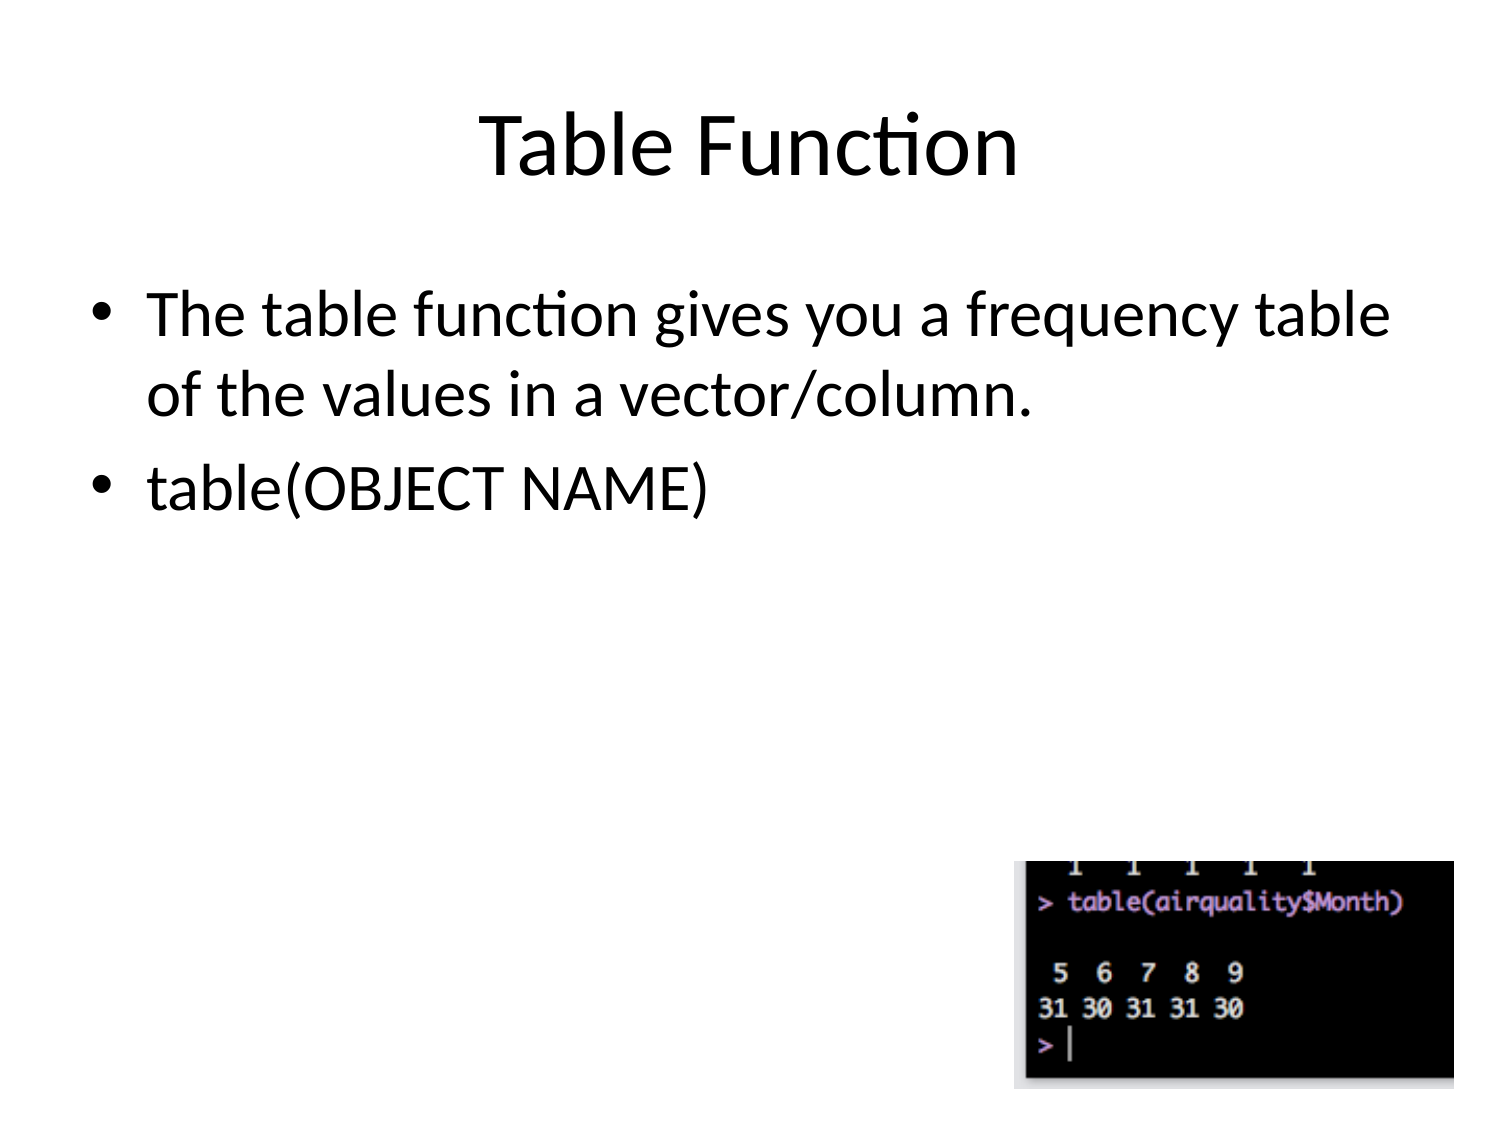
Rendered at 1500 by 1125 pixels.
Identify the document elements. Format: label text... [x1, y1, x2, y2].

picture [1013, 861, 1455, 1089]
title Table Function [75, 45, 1425, 233]
list The table function gives you a frequency table of the values in a vector/column. table(OBJECT NAME) [75, 262, 1425, 1005]
